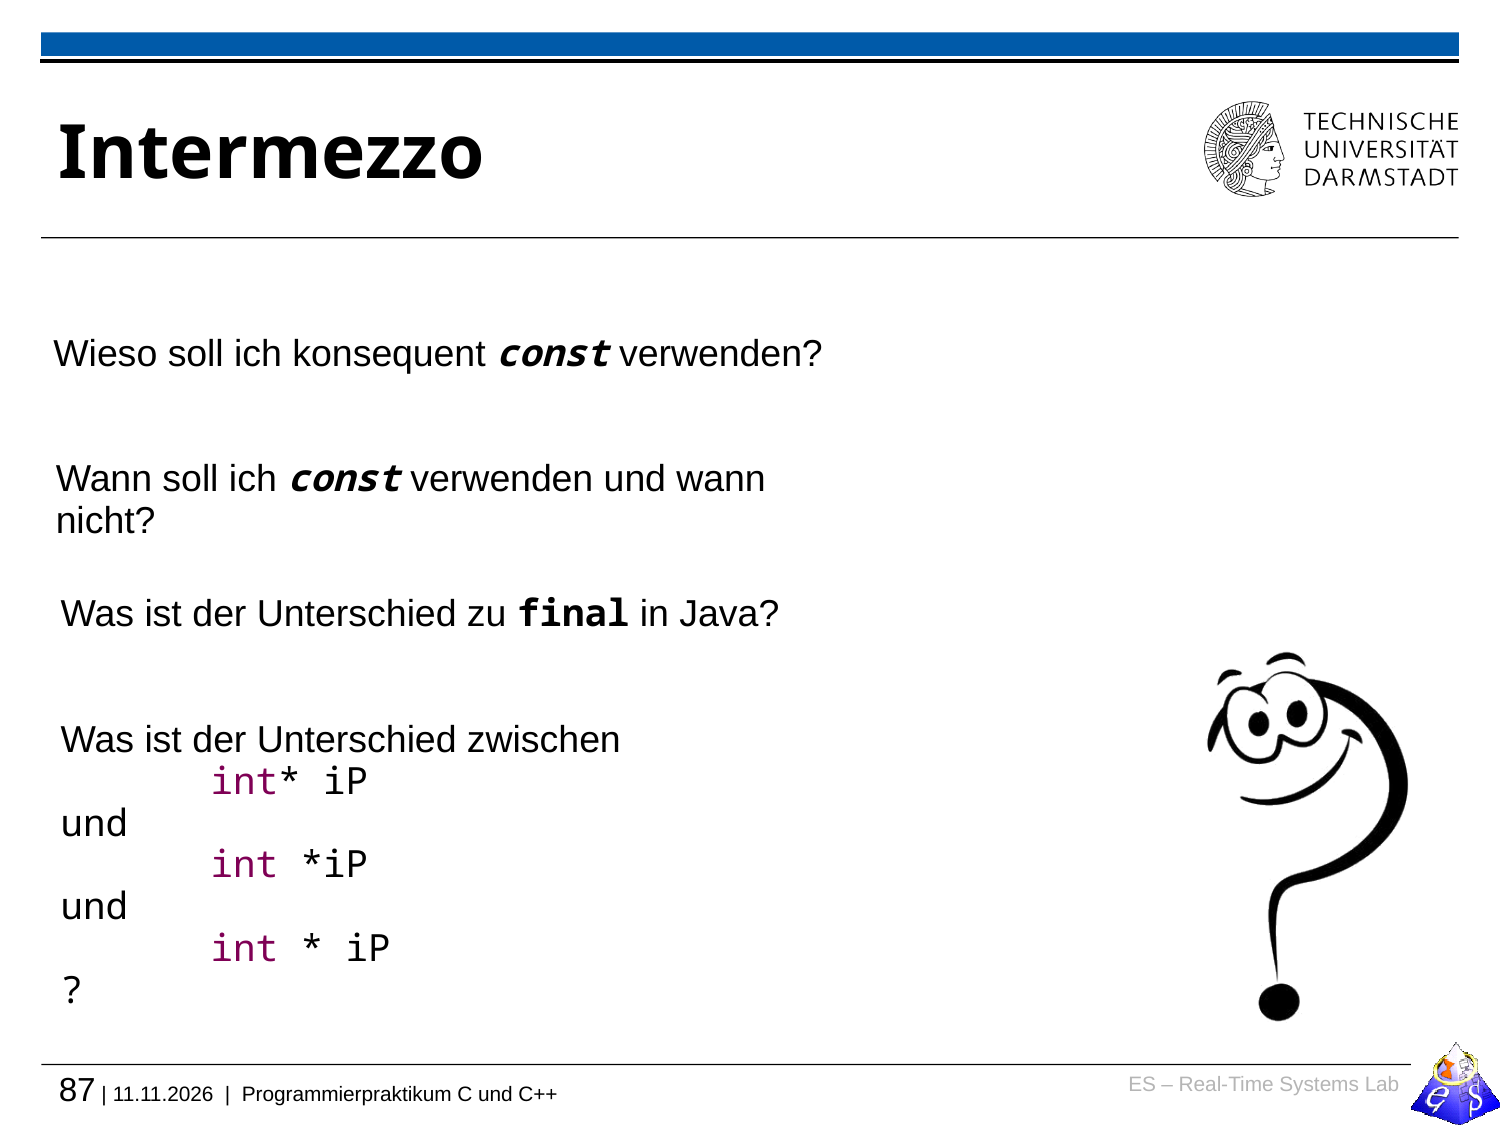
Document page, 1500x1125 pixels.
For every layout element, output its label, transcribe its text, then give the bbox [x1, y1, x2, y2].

text_box Wieso soll ich konsequent const verwenden? [38, 325, 883, 383]
title Intermezzo [58, 80, 1187, 218]
text_box Was ist der Unterschied zu final in Java? Was ist der Unterschied zwischen int* iP und int *iP und int * iP ? [45, 586, 891, 1019]
text_box Wann soll ich const verwenden und wann nicht? [41, 451, 886, 550]
picture [1411, 1041, 1500, 1125]
picture [1104, 645, 1483, 1024]
picture [1187, 84, 1483, 214]
